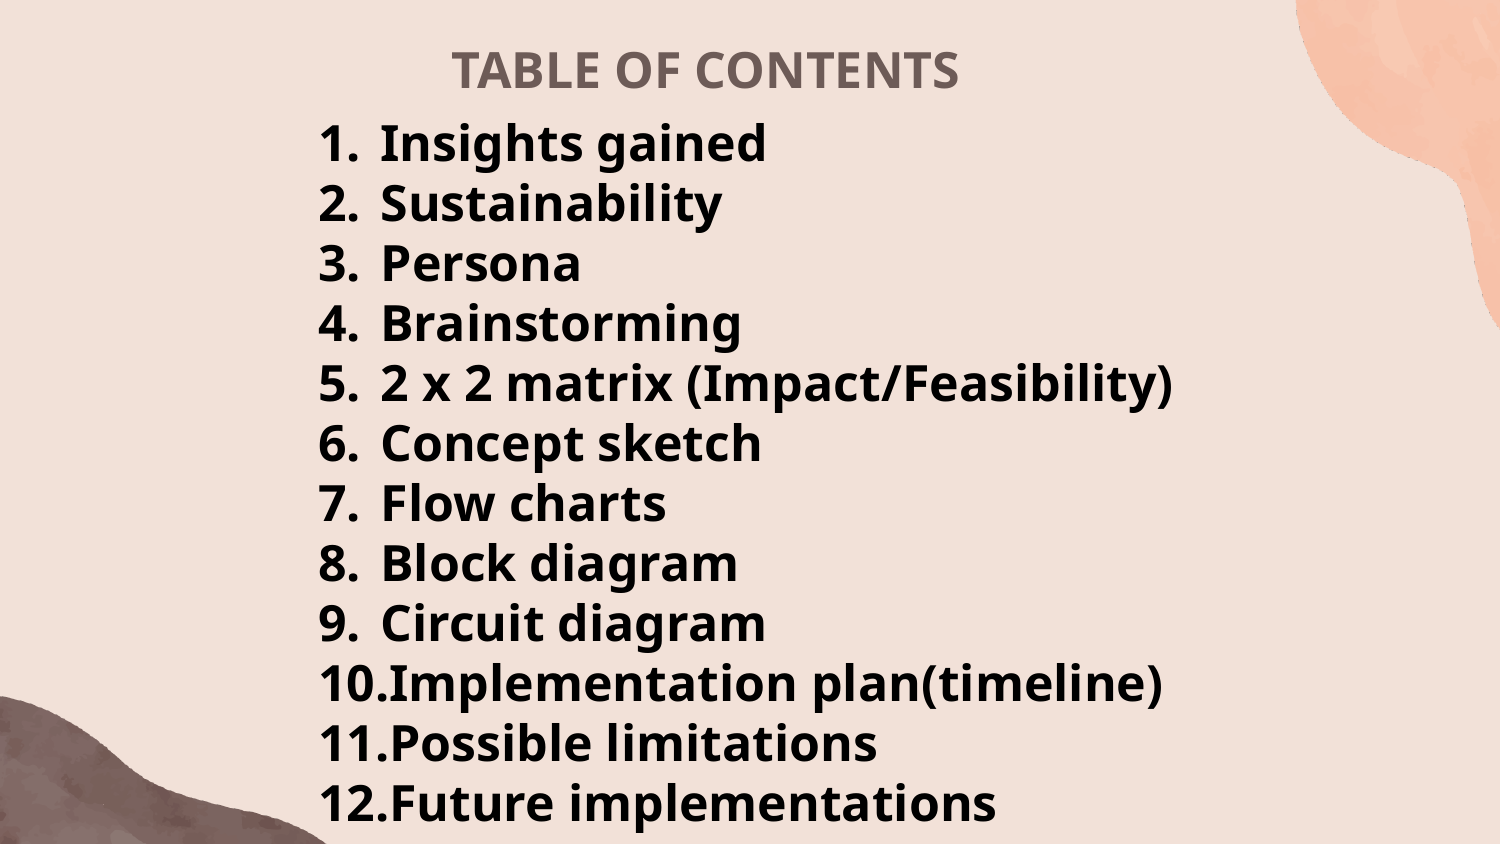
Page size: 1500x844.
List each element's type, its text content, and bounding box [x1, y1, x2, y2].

title TABLE OF CONTENTS [87, 23, 1351, 117]
picture [0, 0, 1500, 844]
text_box Insights gained Sustainability Persona Brainstorming 2 x 2 matrix (Impact/Feasibility) Concept sketch Flow charts Block diagram Circuit diagram Implementation plan(timeline) Possible limitations Future implementations [290, 96, 1500, 844]
